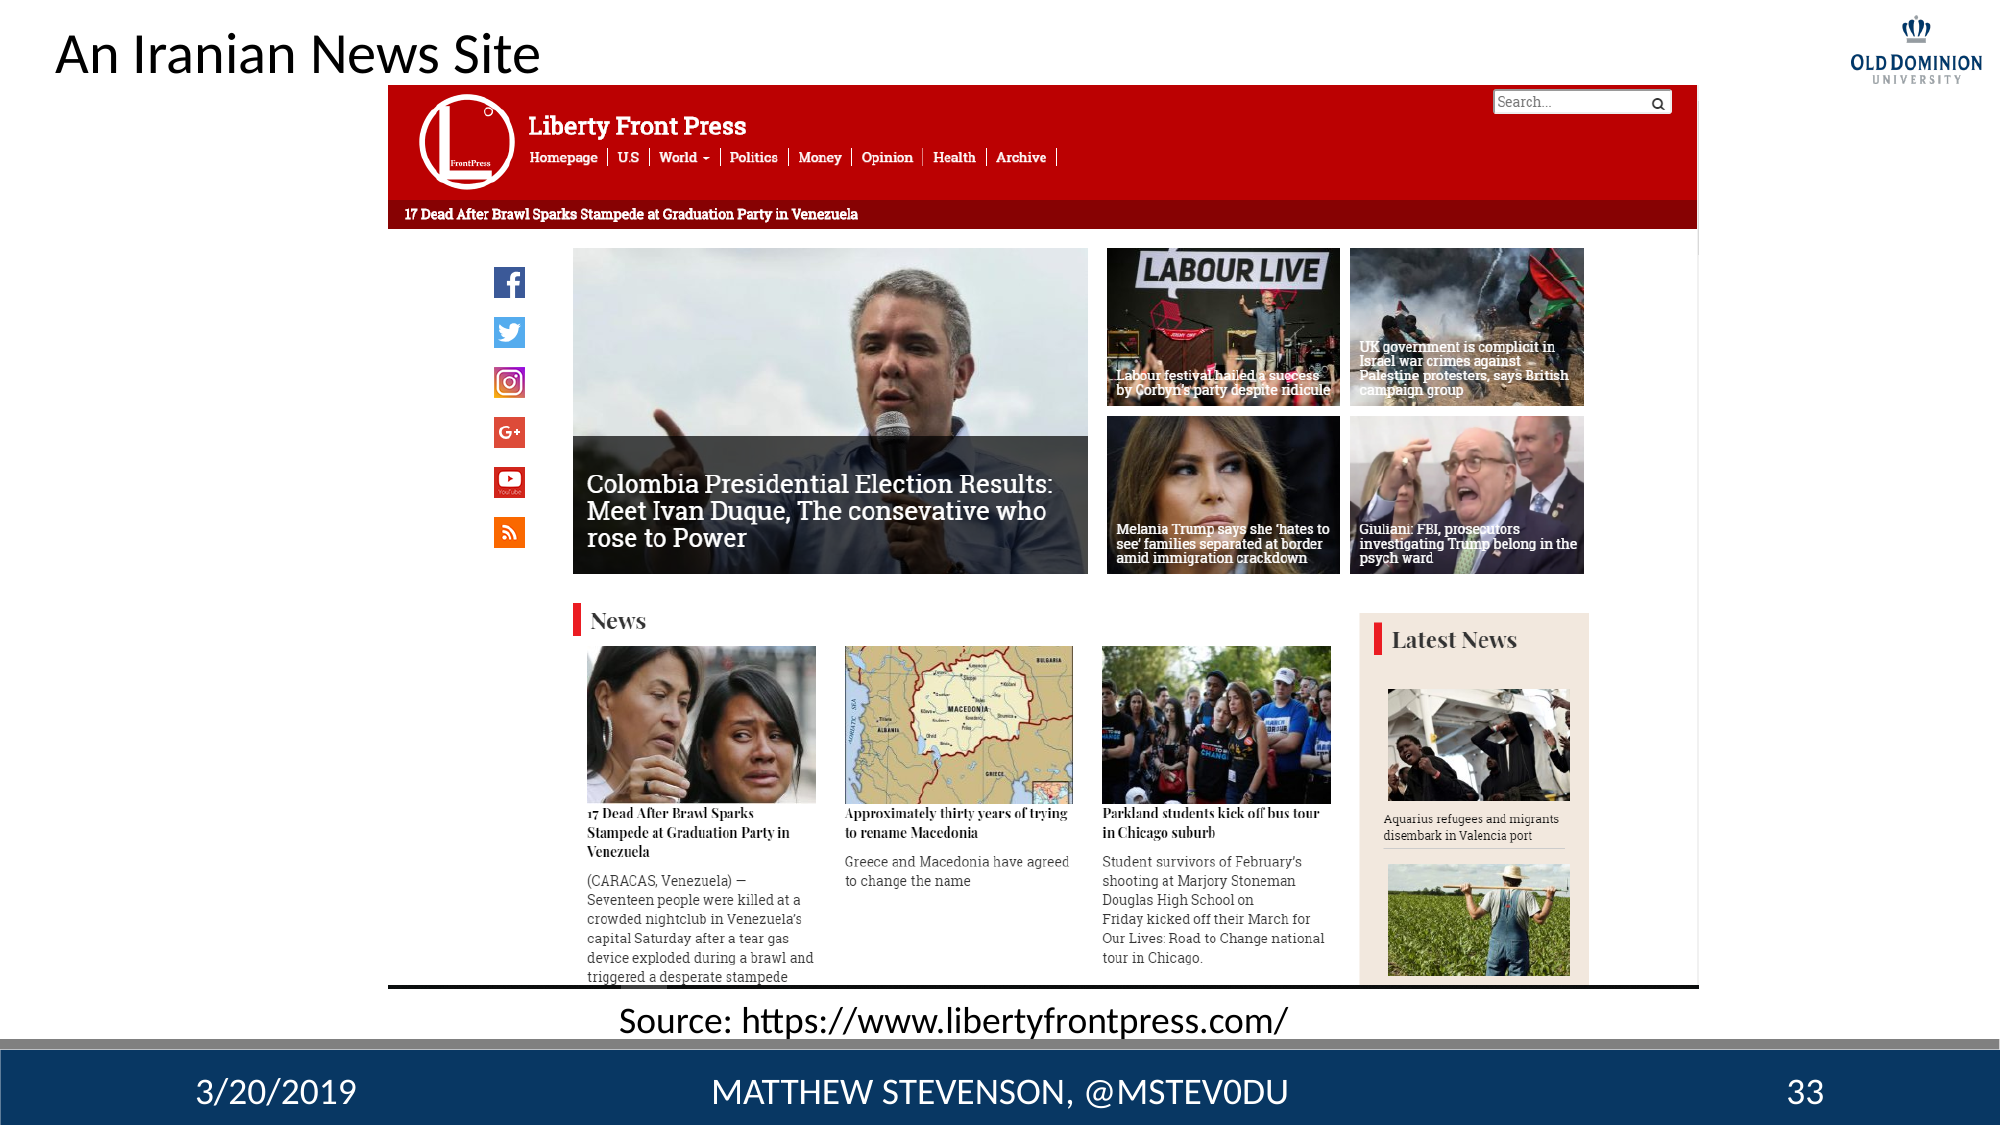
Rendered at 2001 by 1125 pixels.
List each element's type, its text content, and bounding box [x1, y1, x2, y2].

picture [1851, 15, 1982, 84]
picture [387, 85, 1699, 990]
text_box An Iranian News Site [40, 7, 563, 93]
footer Matthew Stevenson, @mstev0du [604, 1059, 1396, 1120]
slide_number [180, 1059, 586, 1120]
text_box Source: https://www.libertyfrontpress.com/ [604, 999, 1396, 1049]
slide_number 33 [1624, 1059, 1840, 1120]
